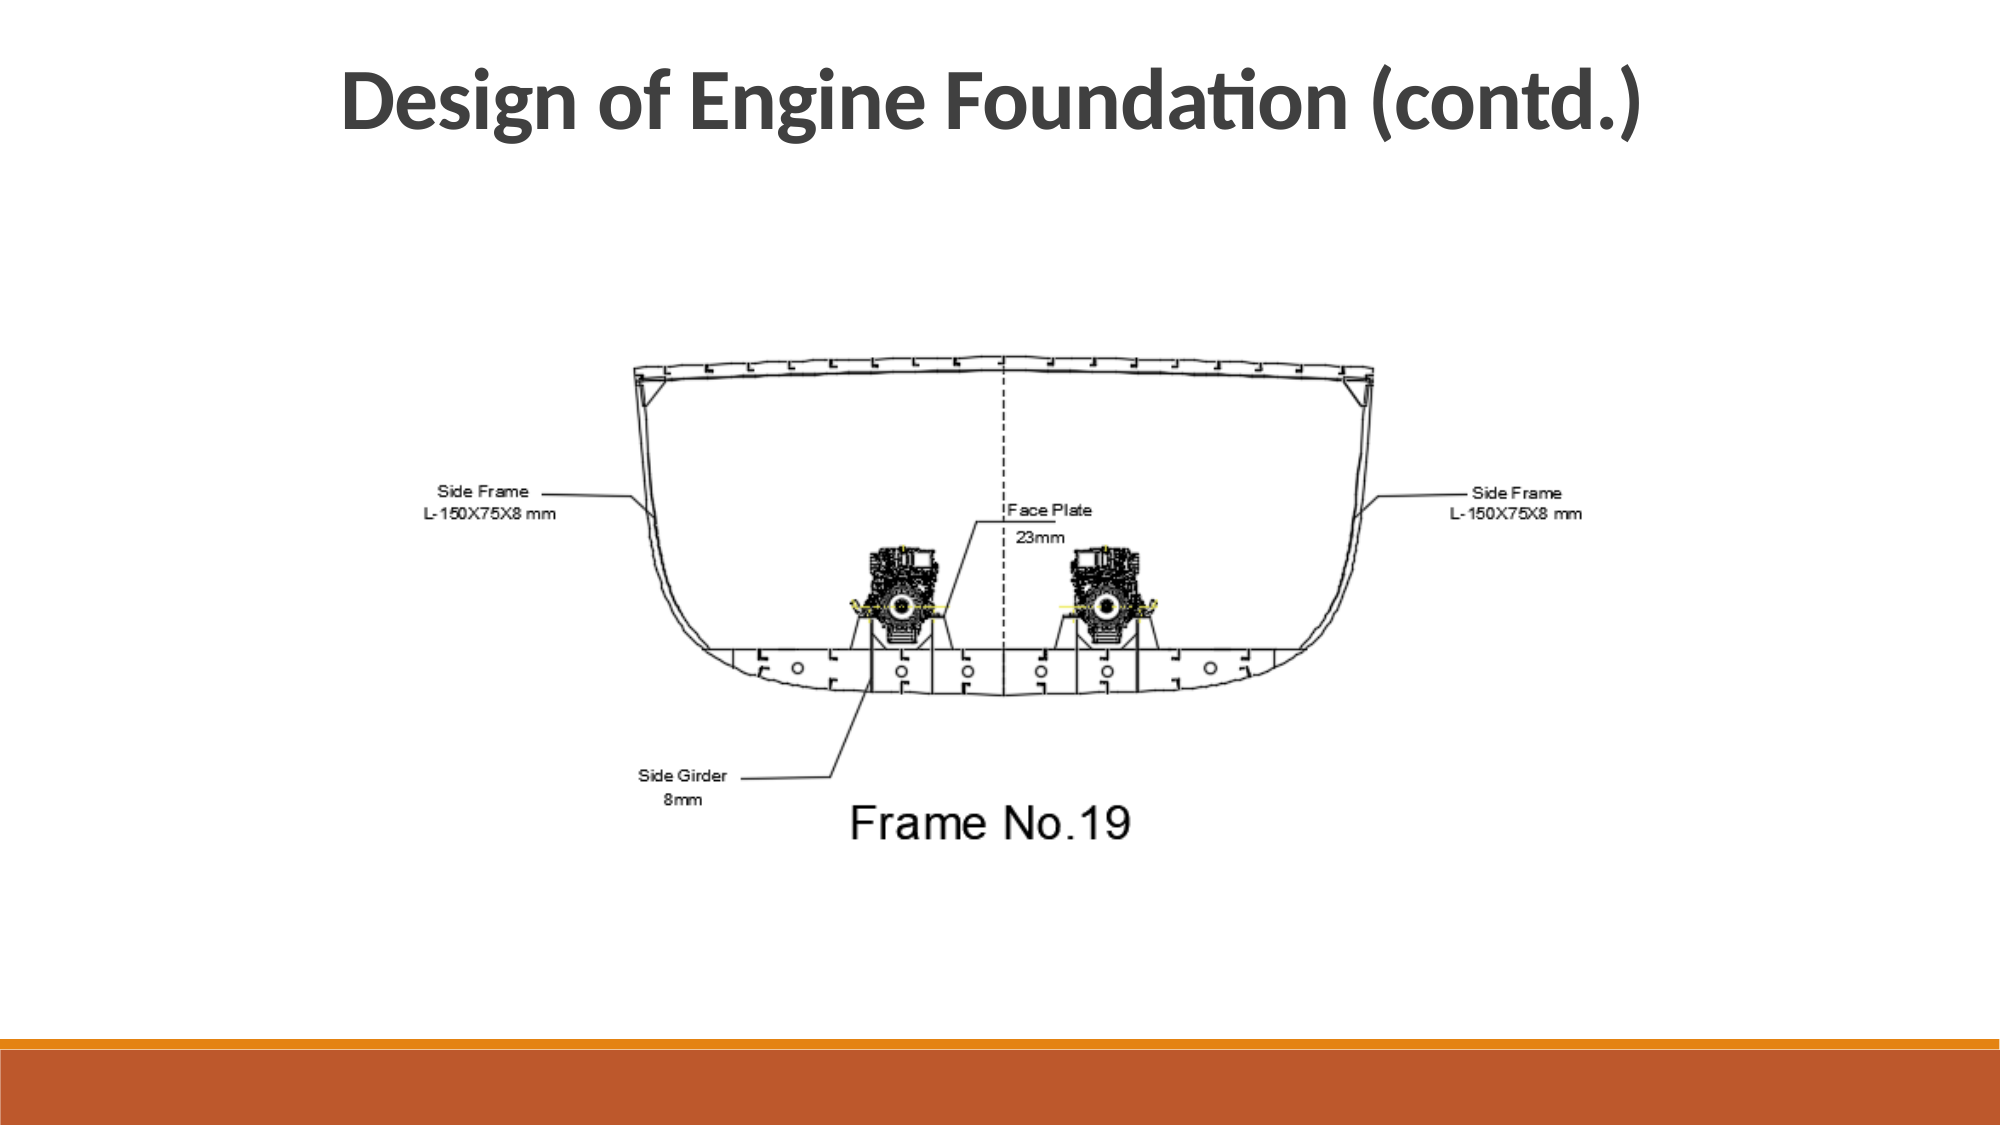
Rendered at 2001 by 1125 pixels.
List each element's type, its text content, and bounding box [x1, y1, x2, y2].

picture [364, 287, 1622, 873]
text_box Design of Engine Foundation (contd.) [0, 50, 1986, 289]
